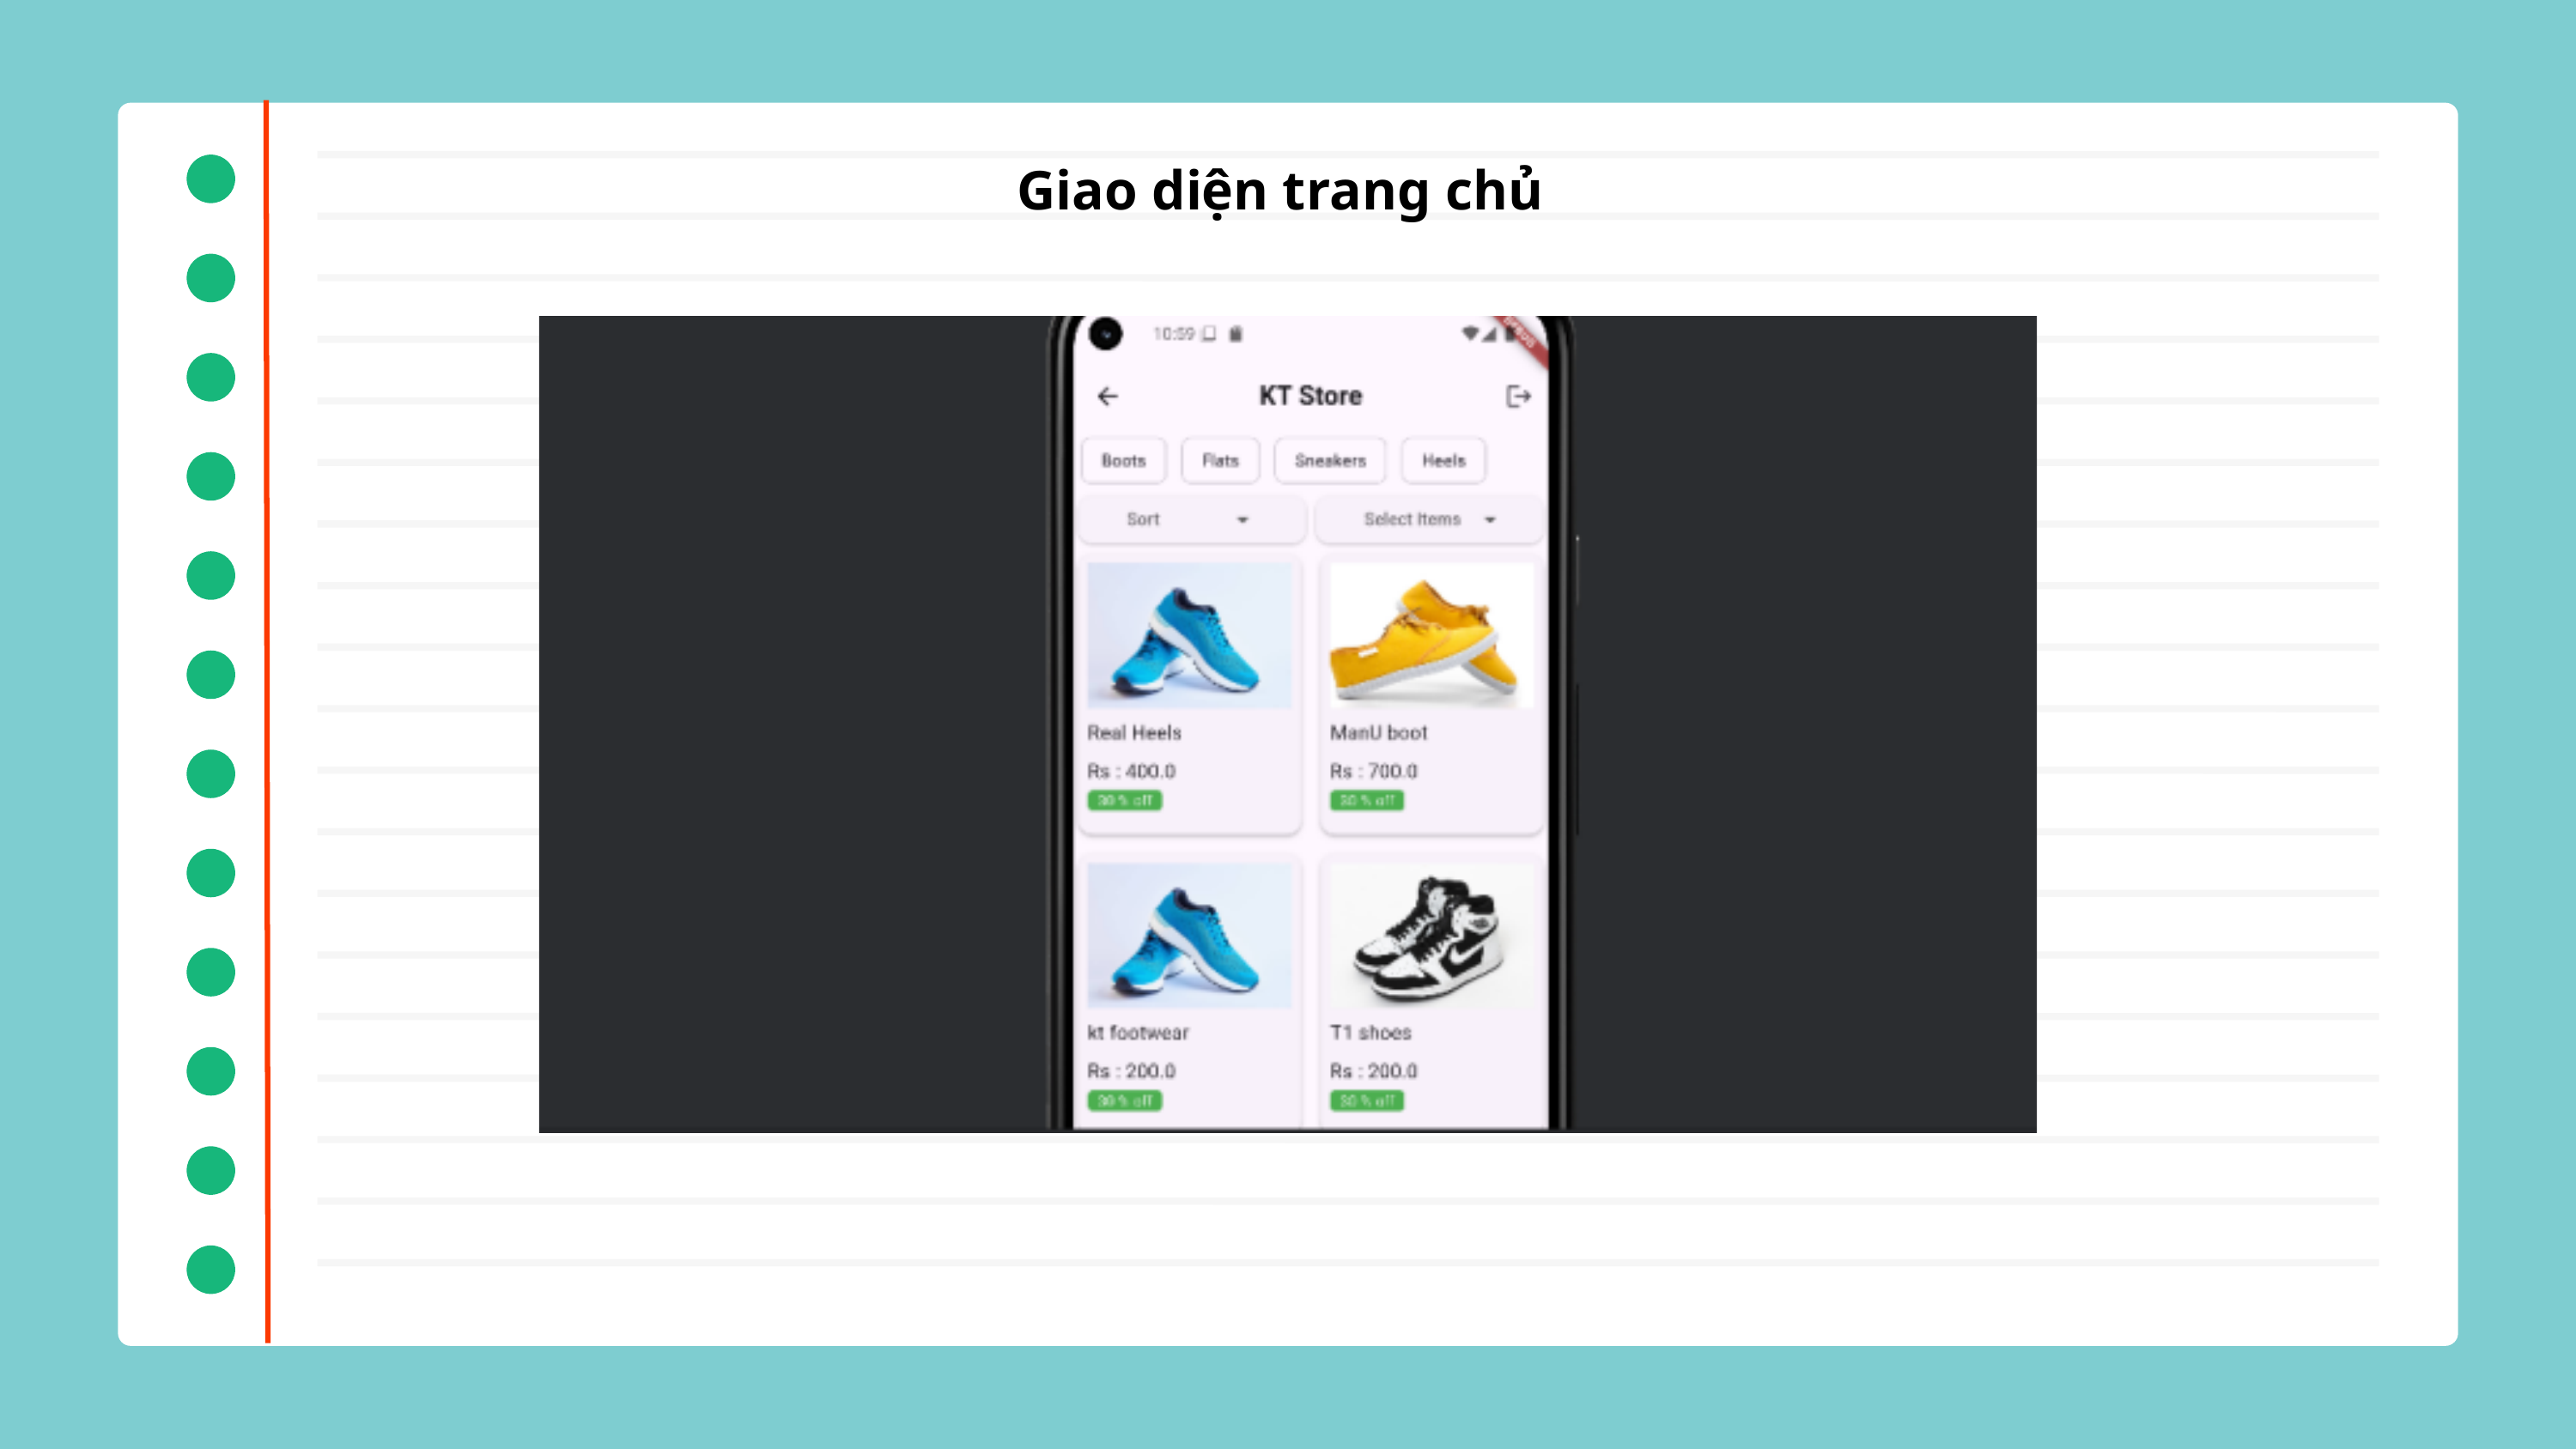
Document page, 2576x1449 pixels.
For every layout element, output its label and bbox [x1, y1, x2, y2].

text_box [118, 102, 2458, 1347]
text_box [186, 154, 236, 1294]
text_box [317, 154, 2379, 1269]
